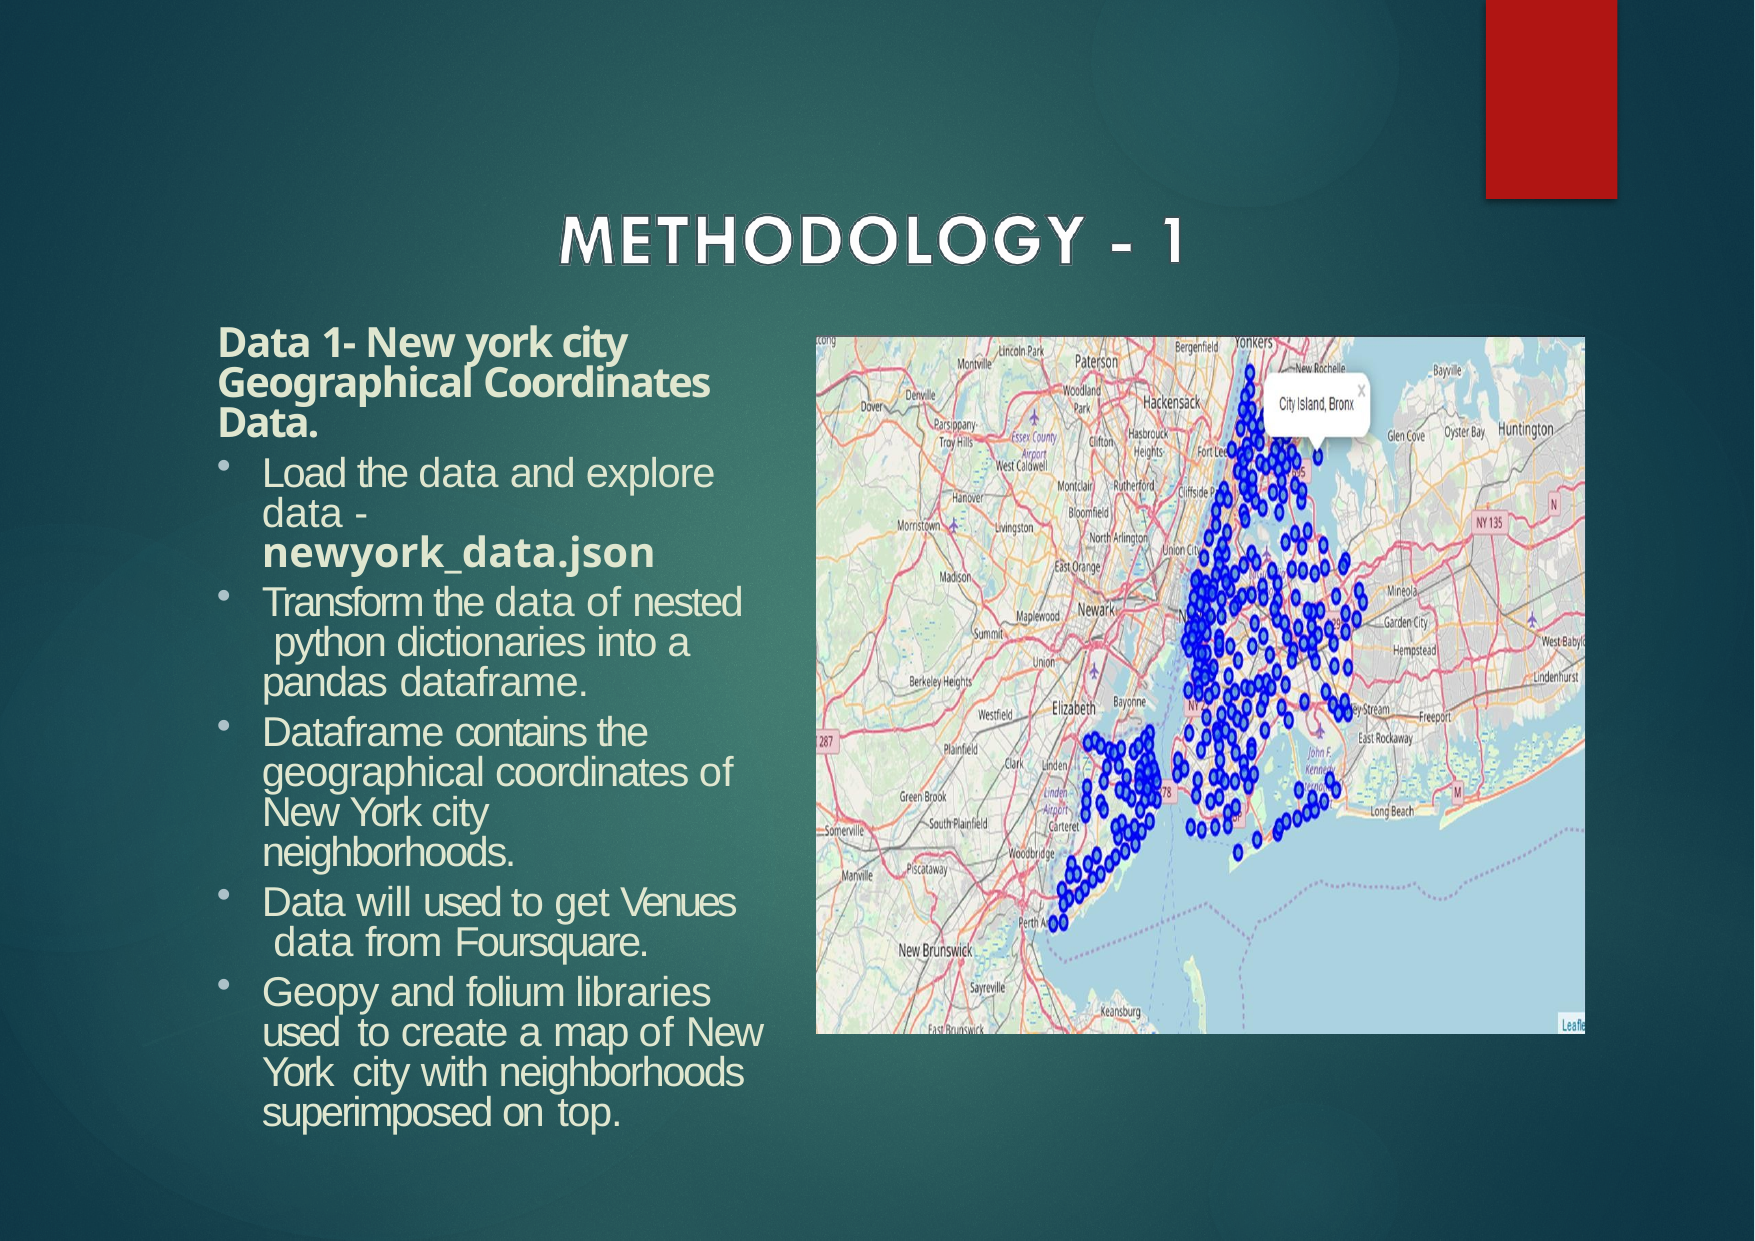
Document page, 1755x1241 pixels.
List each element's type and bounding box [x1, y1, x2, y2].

text_box [149, 78, 1609, 1162]
